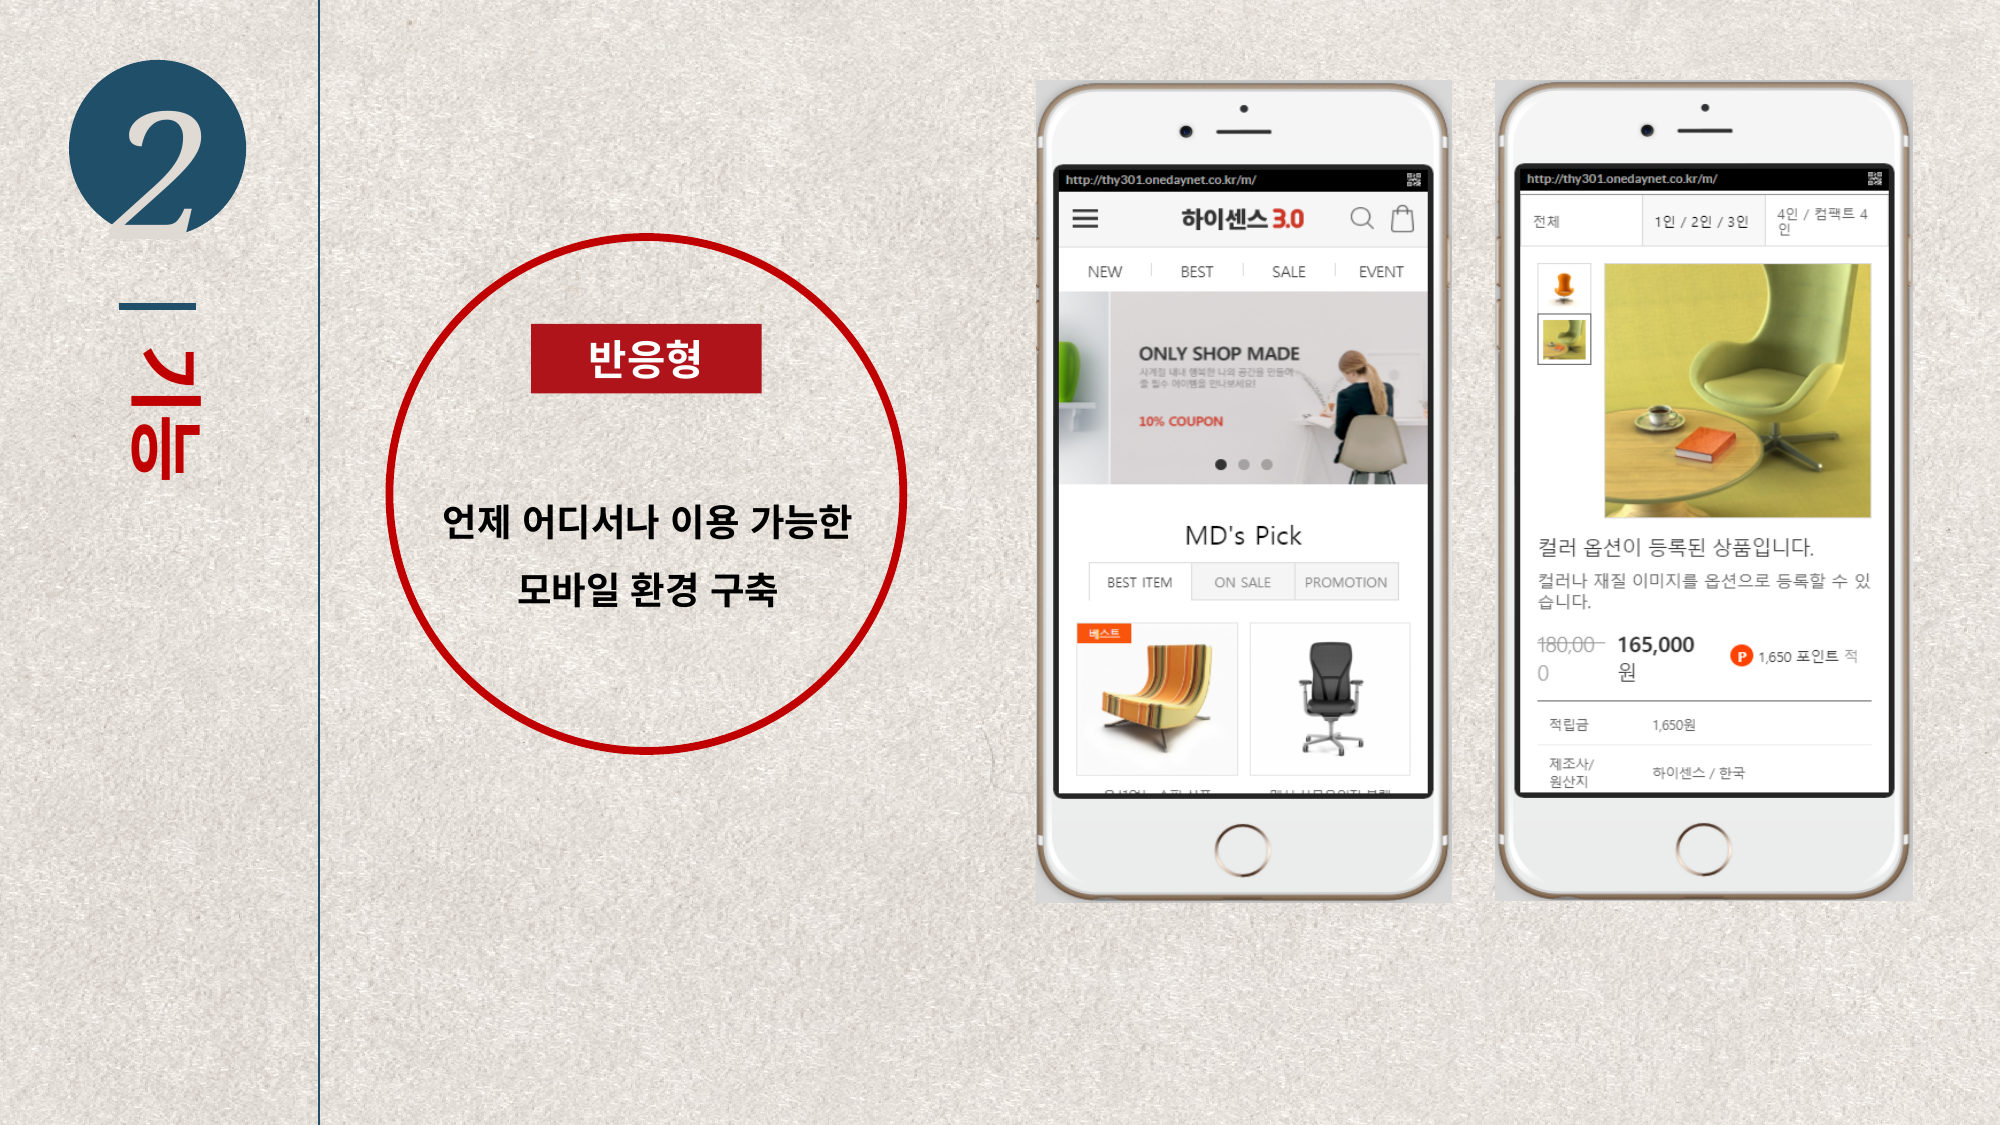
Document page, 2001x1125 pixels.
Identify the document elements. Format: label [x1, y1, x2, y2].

picture [0, 0, 318, 1125]
picture [319, 0, 2000, 1125]
text_box [389, 237, 904, 751]
